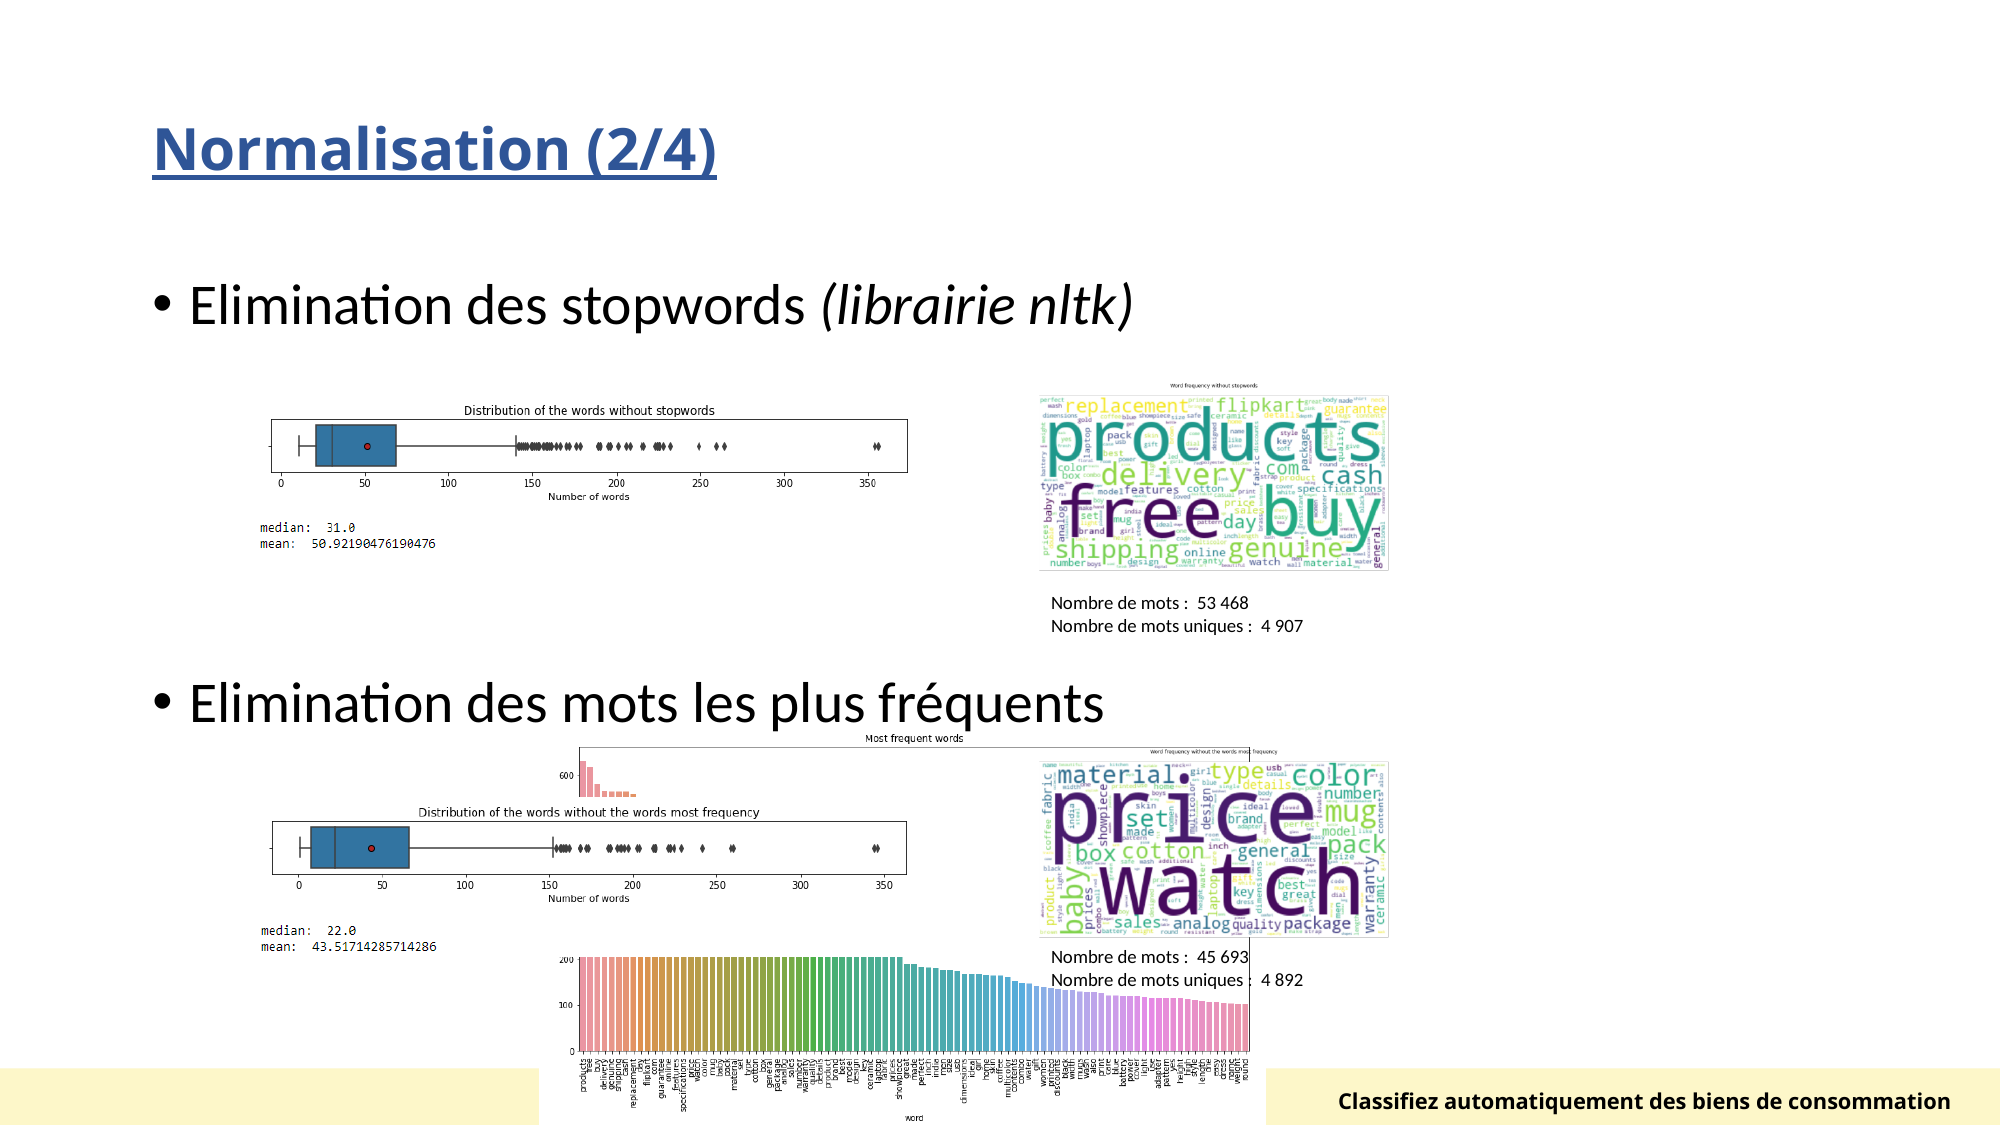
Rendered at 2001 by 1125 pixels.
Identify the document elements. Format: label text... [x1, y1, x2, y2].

text_box Elimination des mots les plus fréquents [137, 665, 1863, 743]
text_box Nombre de mots : 53 468 Nombre de mots uniques : 4 907 [1036, 583, 1340, 644]
title Normalisation (2/4) [137, 91, 1843, 212]
picture [255, 724, 1391, 1125]
picture [254, 396, 913, 557]
picture [1036, 379, 1391, 573]
text_box Nombre de mots : 45 693 Nombre de mots uniques : 4 892 [1266, 940, 1340, 998]
list Elimination des stopwords (librairie nltk) [137, 267, 1863, 345]
